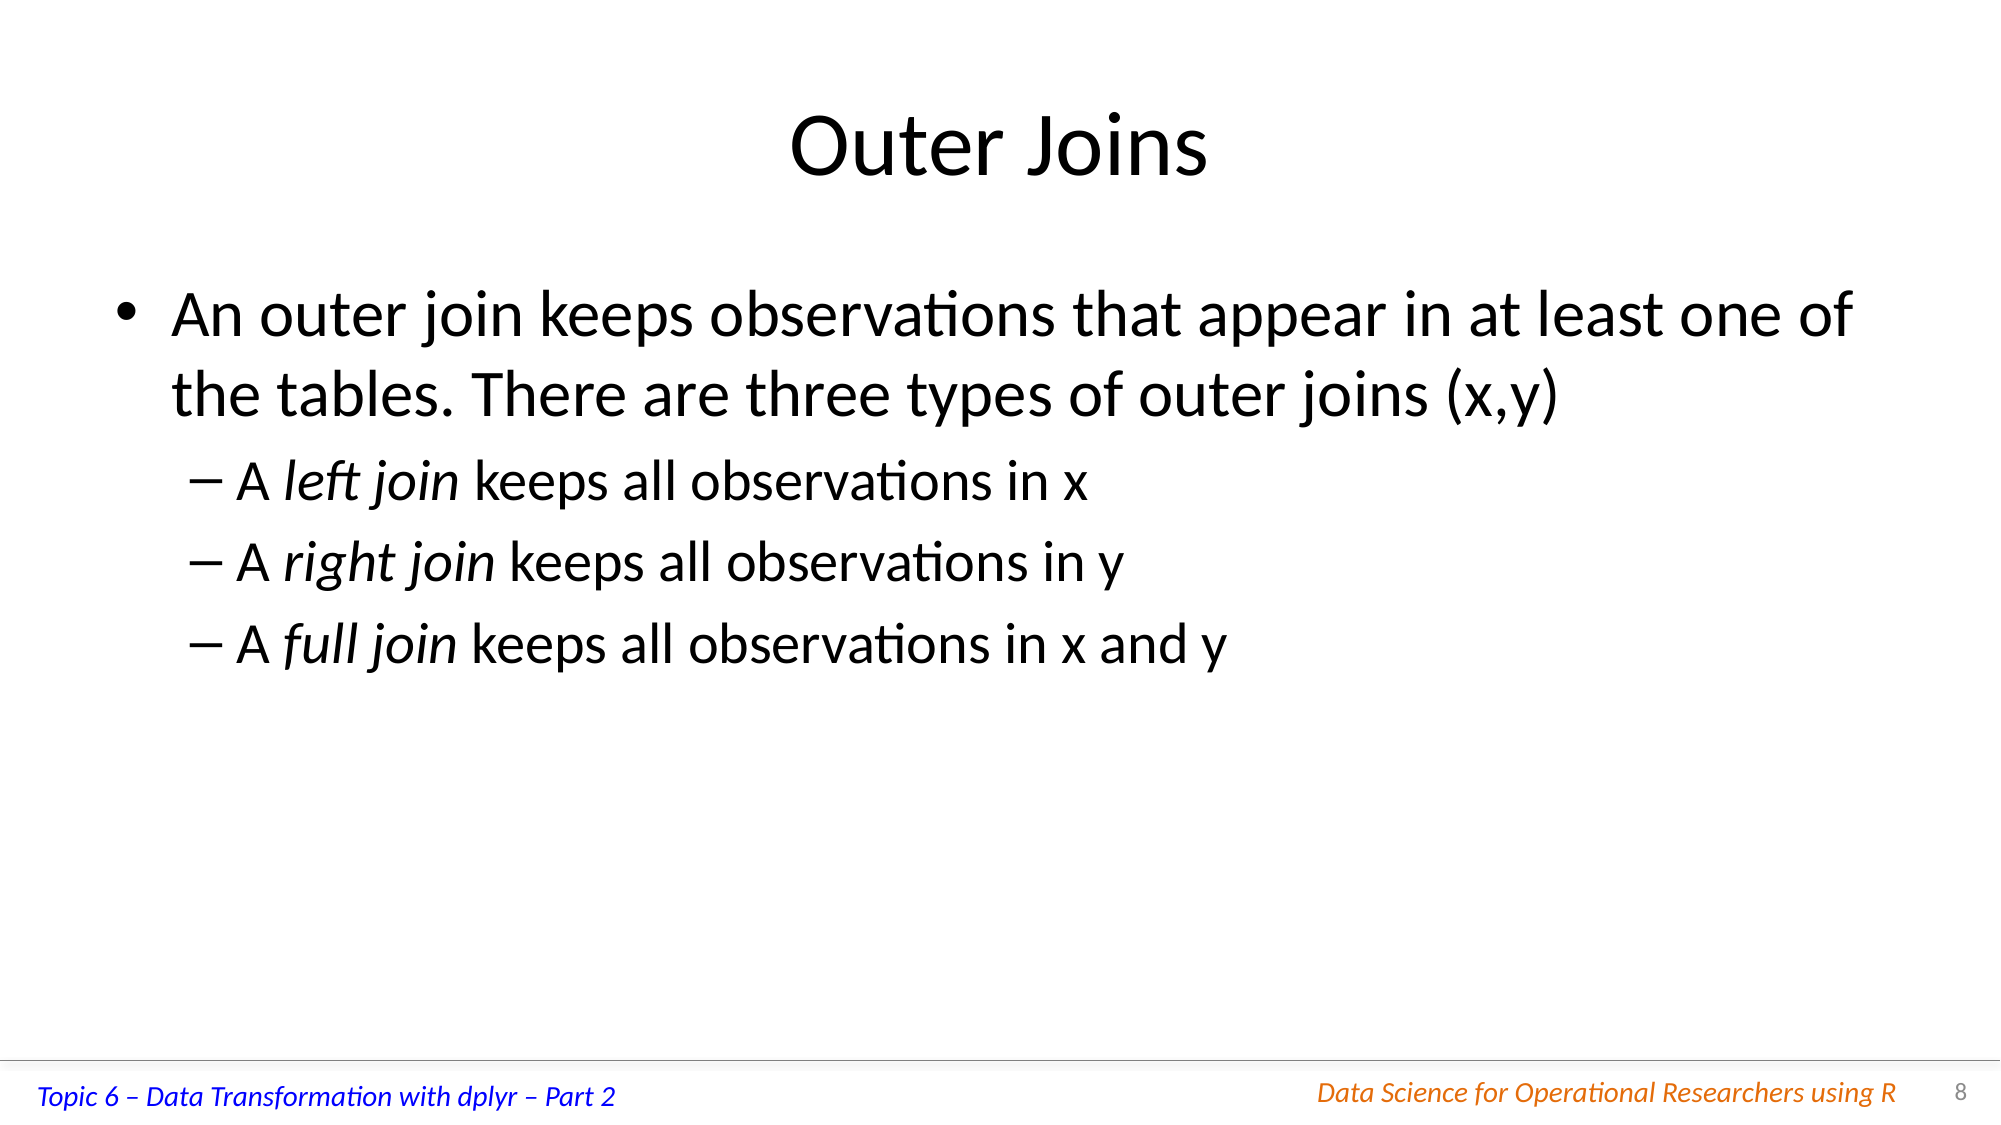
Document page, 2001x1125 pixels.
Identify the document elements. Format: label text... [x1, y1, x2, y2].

slide_number 8 [1899, 1060, 1983, 1120]
title Outer Joins [99, 45, 1900, 233]
list An outer join keeps observations that appear in at least one of the tables. There are three types of outer joins (x,y) A left join keeps all observations in x A right join keeps all observations in y A full join keeps all observations in x and y [99, 262, 1900, 1005]
